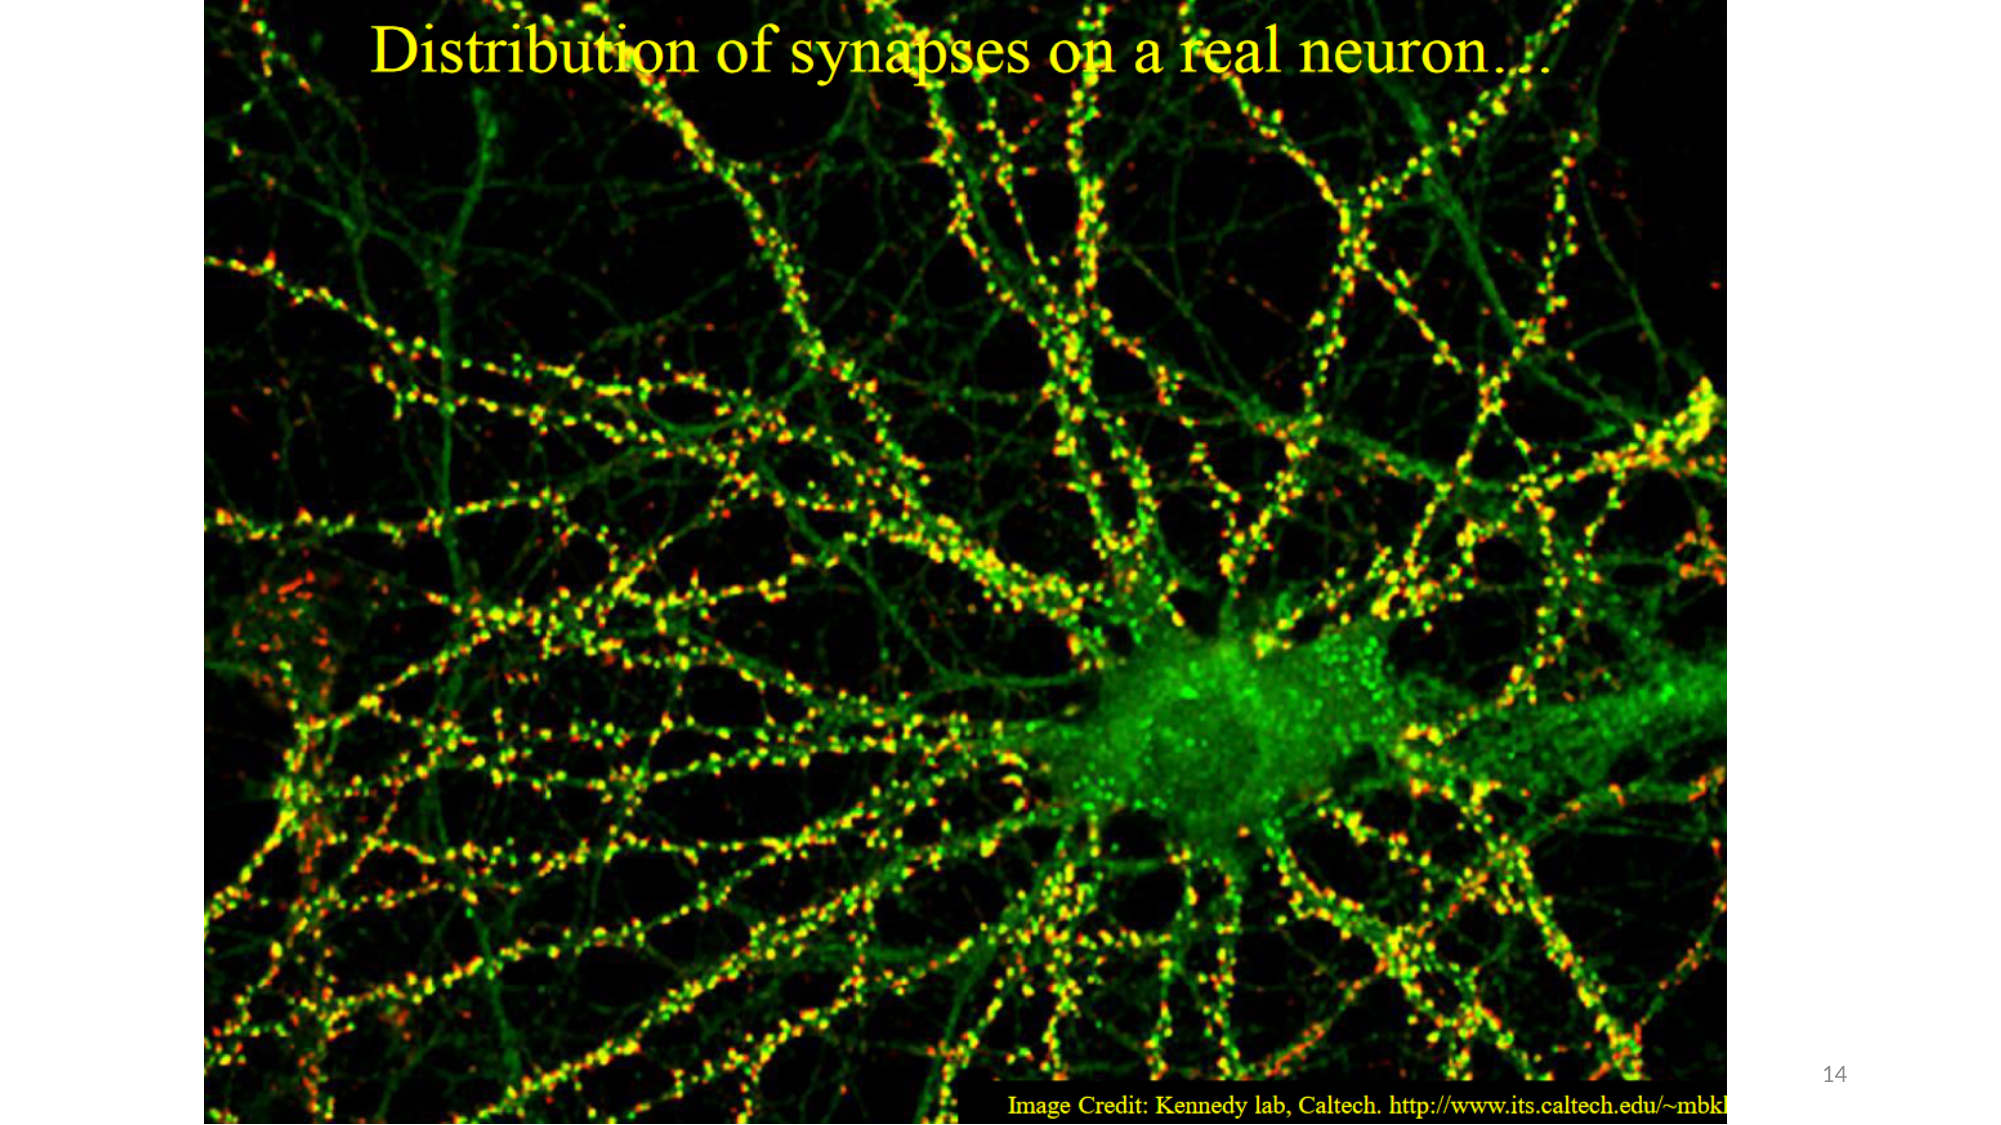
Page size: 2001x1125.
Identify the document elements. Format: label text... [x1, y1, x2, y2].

picture [204, 0, 1727, 1124]
slide_number 14 [1727, 1042, 1863, 1103]
